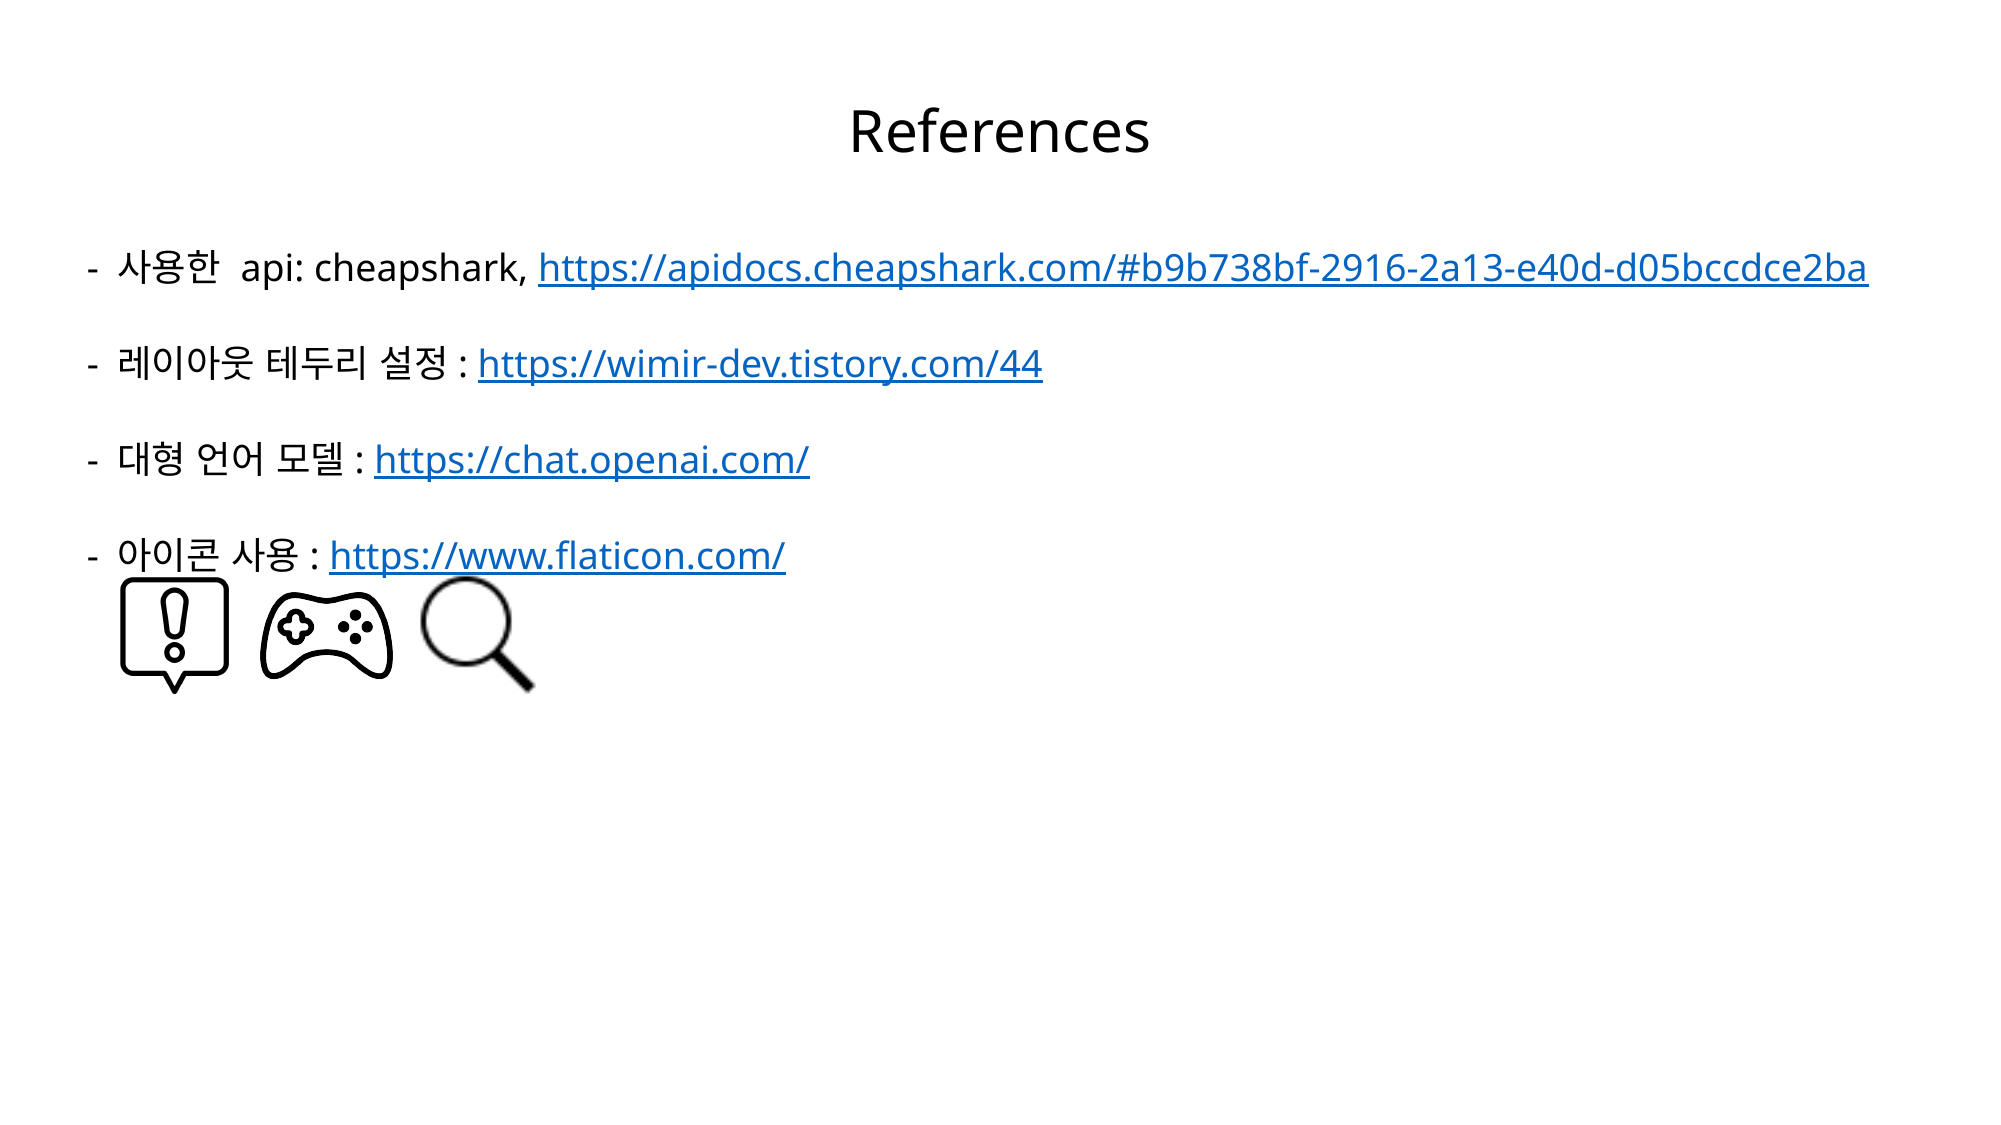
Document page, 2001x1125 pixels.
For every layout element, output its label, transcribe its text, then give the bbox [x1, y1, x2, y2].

picture [411, 569, 544, 702]
text_box - 사용한 api: cheapshark, https://apidocs.cheapshark.com/#b9b738bf-2916-2a13-e40d-d05bccdce2ba - 레이아웃 테두리 설정: https://wimir-dev.tistory.com/44 - 대형 언어 모델: https://chat.openai.com/ - 아이콘 사용: https://www.flaticon.com/ [72, 236, 1936, 591]
picture [108, 569, 241, 702]
picture [260, 569, 393, 702]
text_box References [809, 87, 1191, 172]
